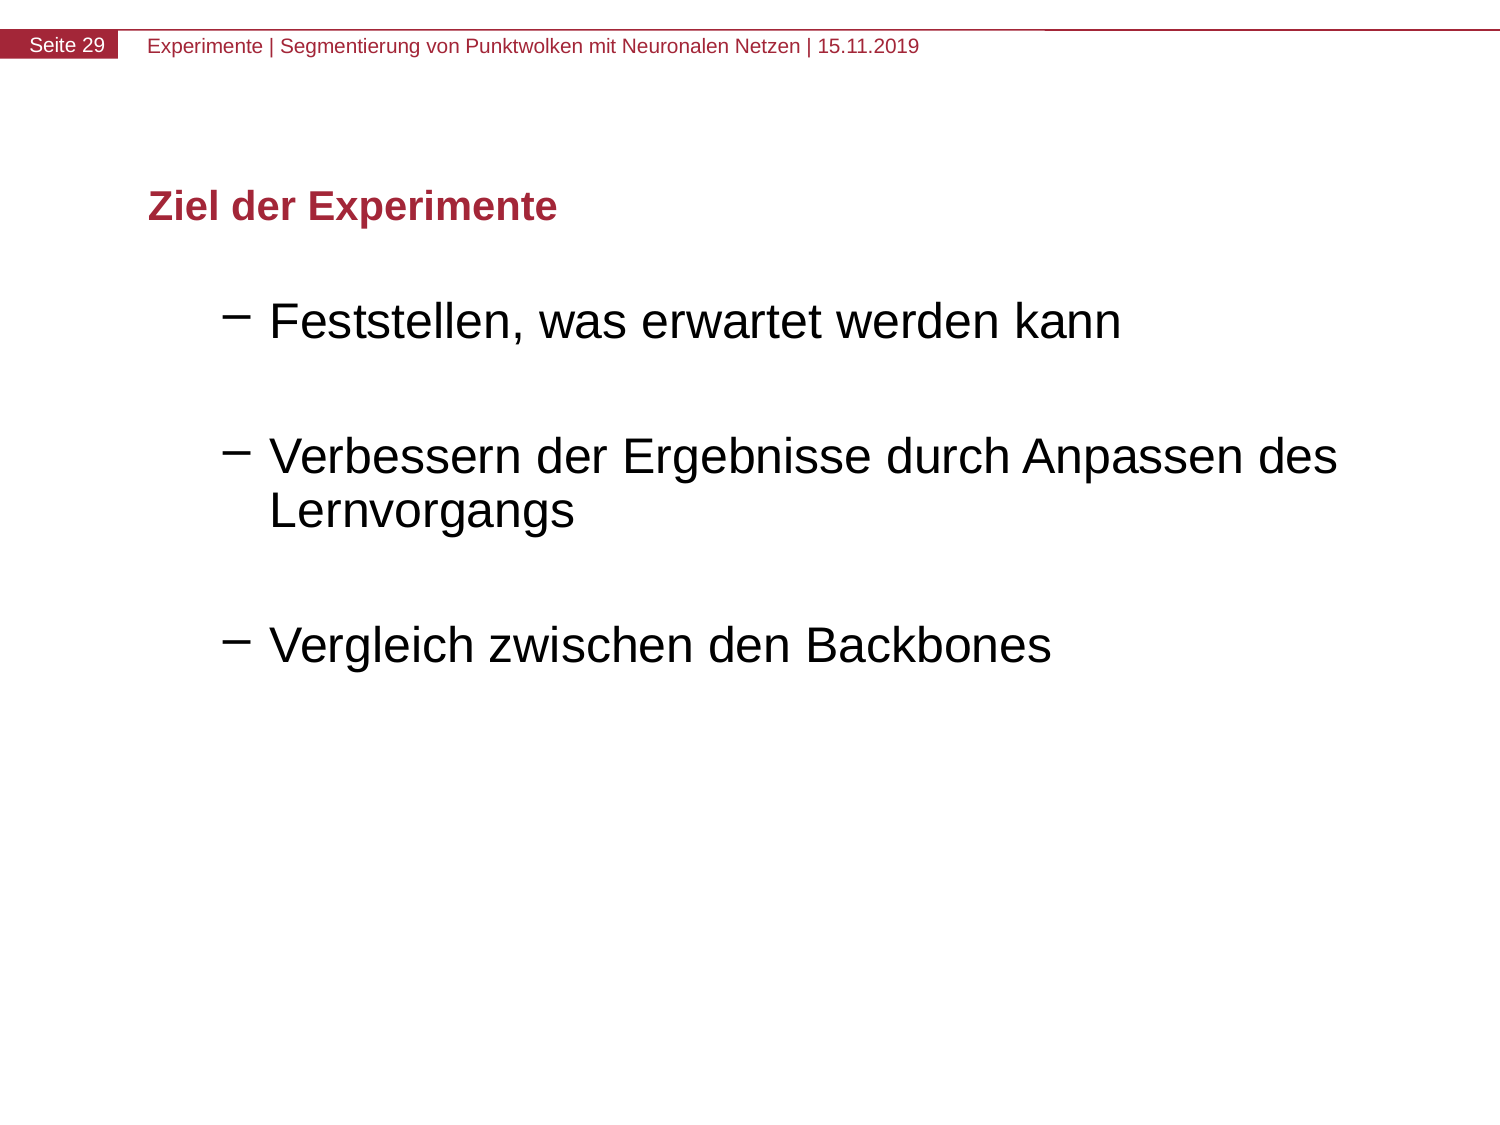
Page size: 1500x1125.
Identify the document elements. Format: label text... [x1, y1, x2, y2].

title Ziel der Experimente [132, 149, 1413, 258]
list Feststellen, was erwartet werden kann Verbessern der Ergebnisse durch Anpassen des Lernvorgangs Vergleich zwischen den Backbones [132, 287, 1371, 888]
